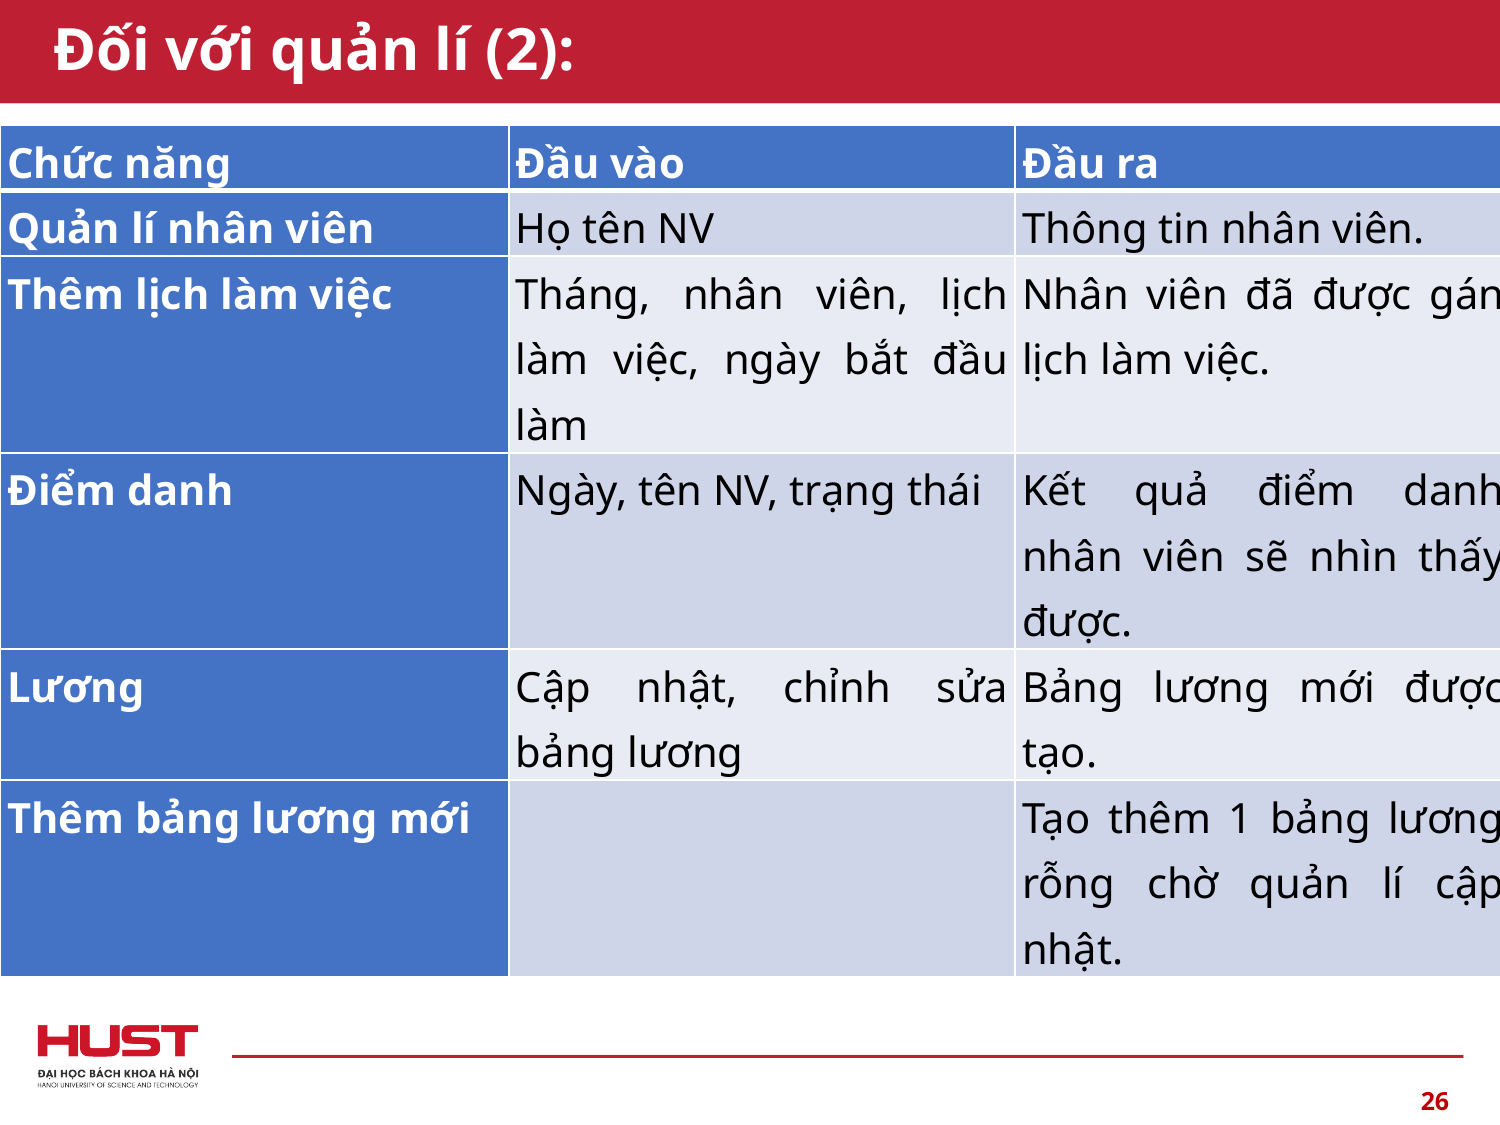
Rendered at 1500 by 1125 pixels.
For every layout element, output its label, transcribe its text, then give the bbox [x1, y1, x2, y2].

table_cell Họ tên NV [510, 193, 1014, 255]
title Đối với quản lí (2): [38, 12, 1462, 87]
table_cell Cập nhật, chỉnh sửa bảng lương [510, 650, 1014, 779]
table_cell [510, 781, 1014, 976]
table_cell Ngày, tên NV, trạng thái [510, 454, 1014, 648]
table_header Đầu ra [1016, 126, 1500, 188]
table_cell Quản lí nhân viên [1, 193, 508, 255]
table_cell Kết quả điểm danh nhân viên sẽ nhìn thấy được. [1016, 454, 1500, 648]
picture [0, 0, 1500, 124]
table_cell Bảng lương mới được tạo. [1016, 650, 1500, 779]
slide_number 26 [1126, 1078, 1464, 1125]
table_cell Tạo thêm 1 bảng lương rỗng chờ quản lí cập nhật. [1016, 781, 1500, 976]
table_cell Thông tin nhân viên. [1016, 193, 1500, 255]
table_cell Điểm danh [1, 454, 508, 648]
table_header Chức năng [1, 126, 508, 188]
table_cell Lương [1, 650, 508, 779]
table_cell Tháng, nhân viên, lịch làm việc, ngày bắt đầu làm [510, 257, 1014, 452]
table_header Đầu vào [510, 126, 1014, 188]
picture [0, 978, 1500, 1125]
table_cell Thêm bảng lương mới [1, 781, 508, 976]
table_cell Thêm lịch làm việc [1, 257, 508, 452]
table_cell Nhân viên đã được gán lịch làm việc. [1016, 257, 1500, 452]
